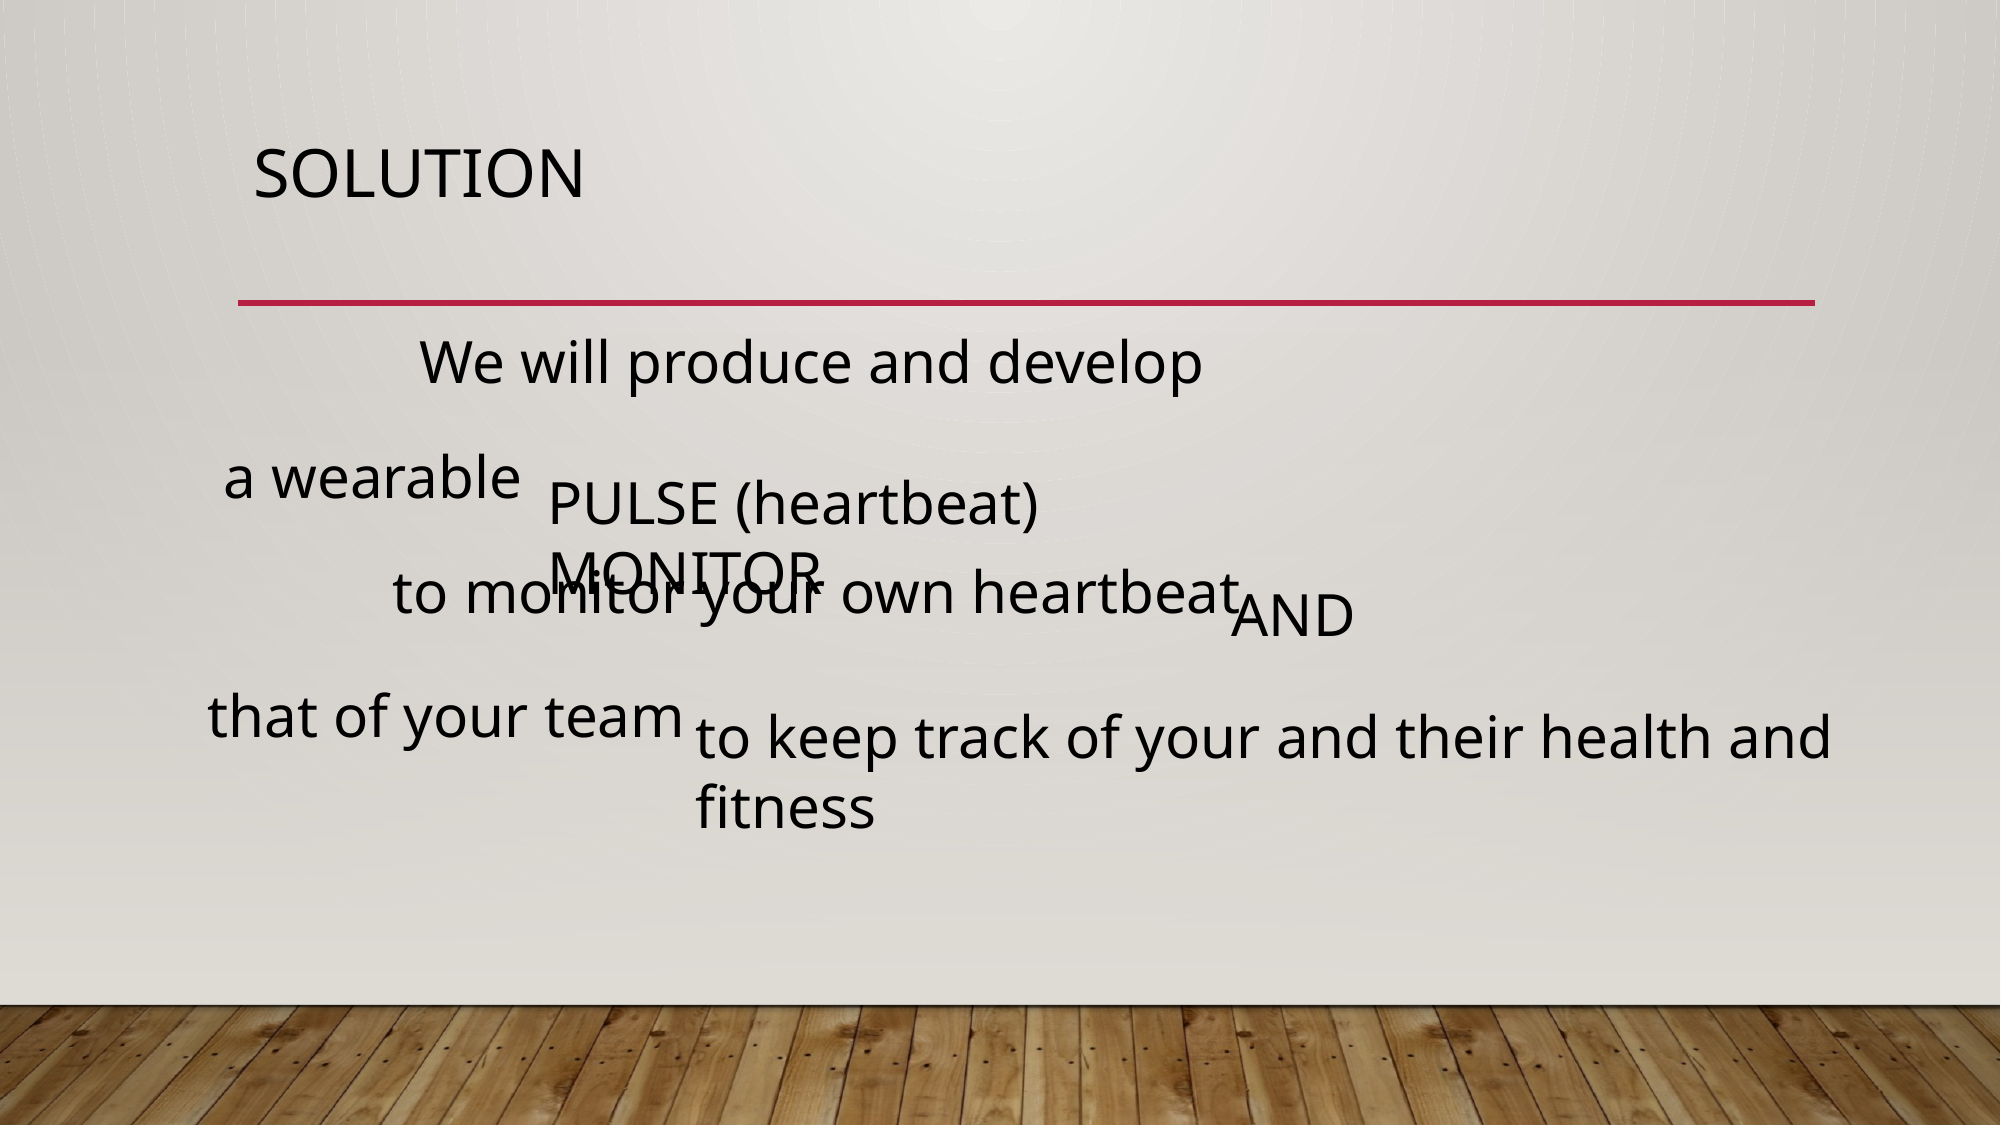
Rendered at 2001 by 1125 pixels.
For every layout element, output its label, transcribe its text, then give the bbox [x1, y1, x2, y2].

text_box a wearable [208, 432, 701, 518]
text_box to keep track of your and their health and fitness [680, 692, 1909, 848]
text_box to monitor your own heartbeat [378, 547, 1216, 633]
text_box that of your team [192, 672, 1109, 757]
picture [0, 1005, 2000, 1125]
text_box PULSE (heartbeat) MONITOR [532, 459, 1337, 614]
title SOLUTION [238, 131, 1814, 305]
text_box We will produce and develop [404, 317, 1337, 403]
text_box AND [1216, 570, 1746, 656]
